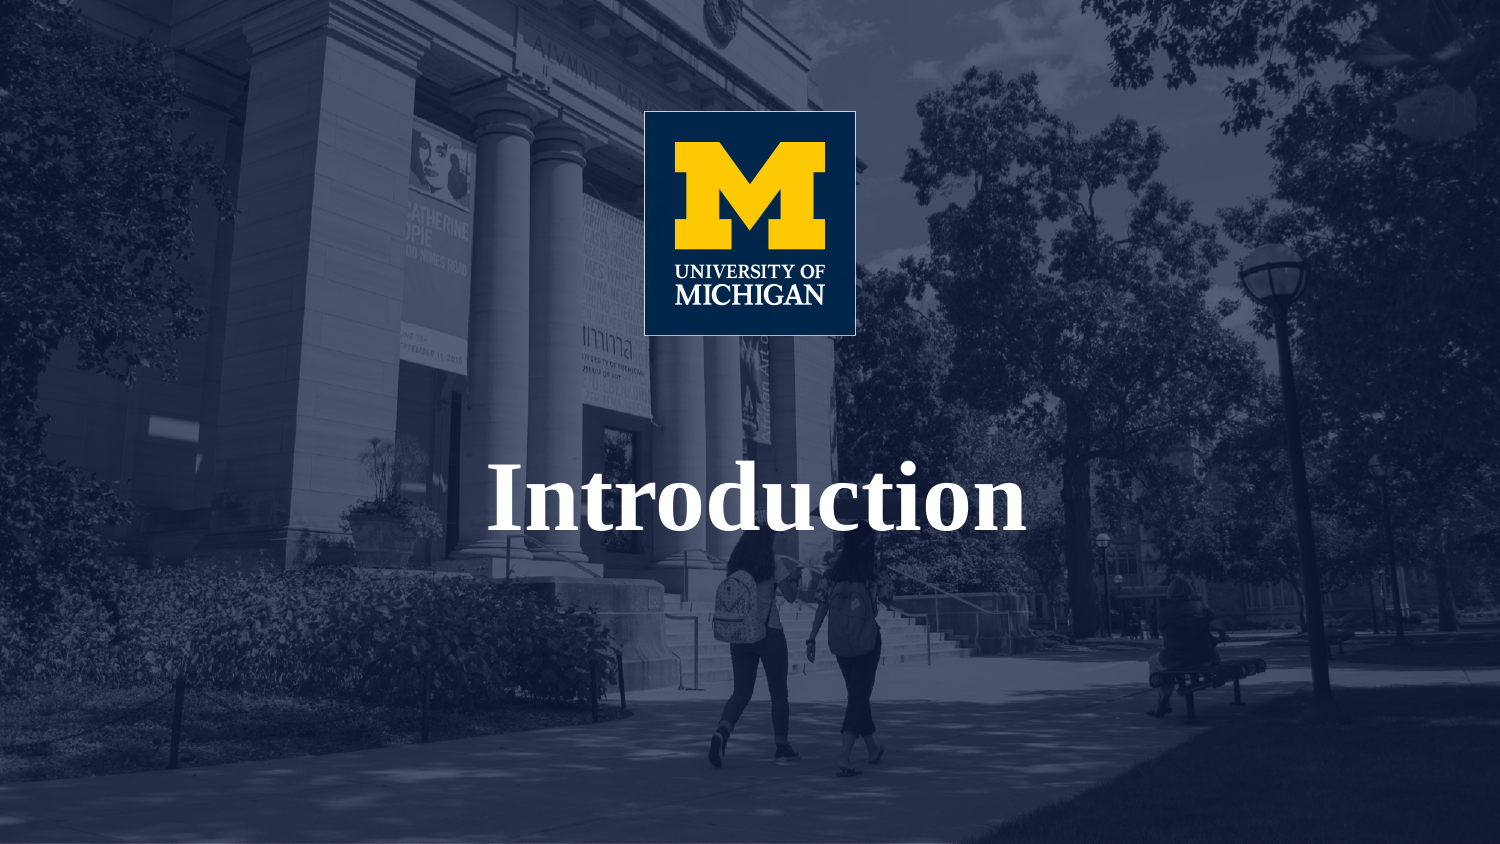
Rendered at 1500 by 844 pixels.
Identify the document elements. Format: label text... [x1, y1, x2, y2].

picture [644, 111, 856, 334]
title Introduction [6, 334, 1500, 560]
